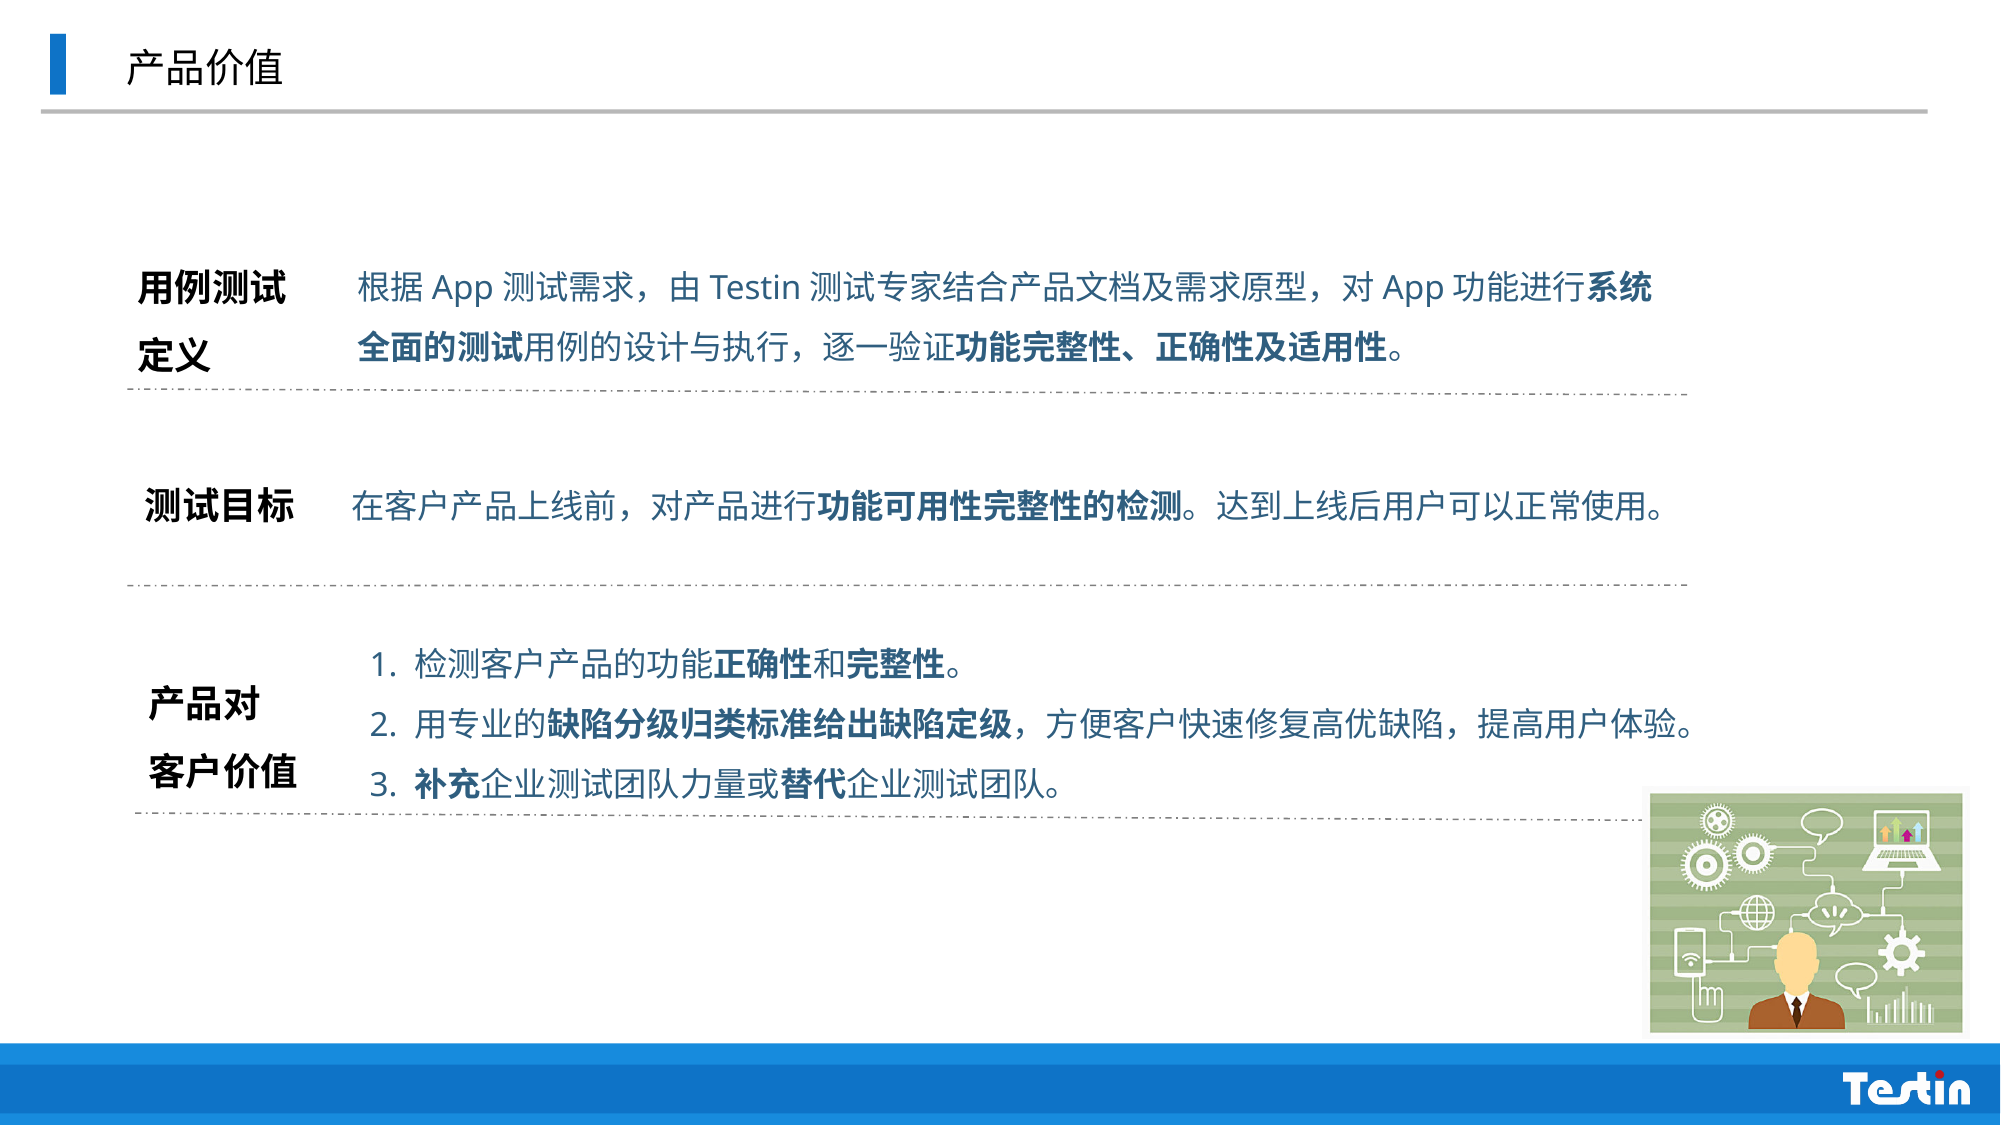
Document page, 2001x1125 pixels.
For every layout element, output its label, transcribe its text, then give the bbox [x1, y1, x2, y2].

picture [1843, 1069, 1970, 1105]
text_box [0, 1064, 2000, 1114]
picture [1641, 786, 1970, 1040]
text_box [132, 615, 1803, 874]
text_box 产品价值 [122, 38, 289, 95]
text_box [50, 33, 66, 95]
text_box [128, 452, 1698, 536]
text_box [121, 234, 1692, 387]
